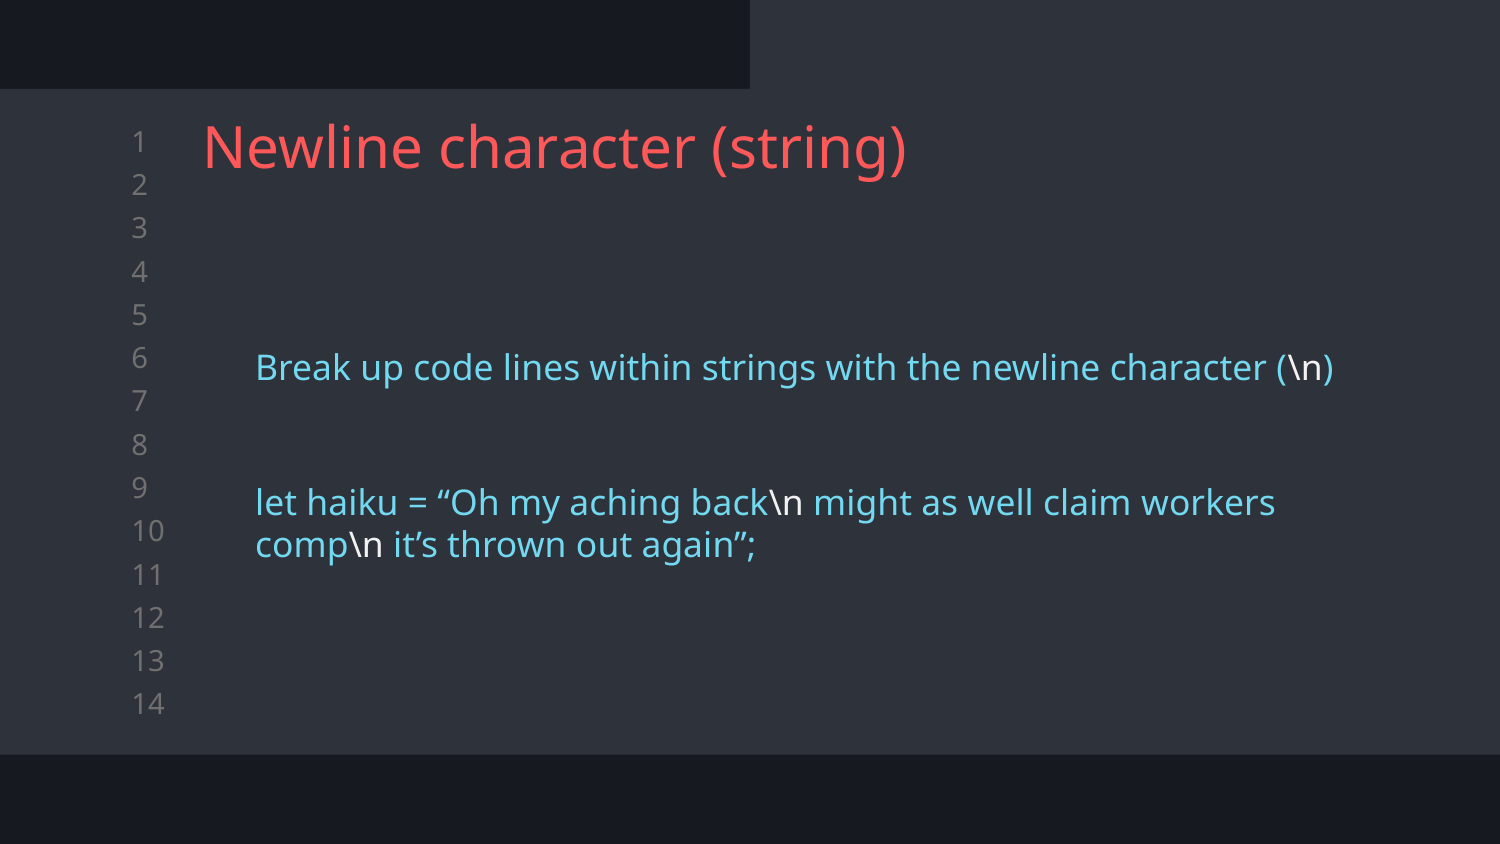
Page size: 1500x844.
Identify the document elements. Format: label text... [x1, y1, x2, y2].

title Newline character (string) [187, 95, 1384, 185]
list Break up code lines within strings with the newline character (\n) let haiku = “Oh my aching back\n might as well claim workers comp\n it’s thrown out again”; [240, 174, 1384, 735]
